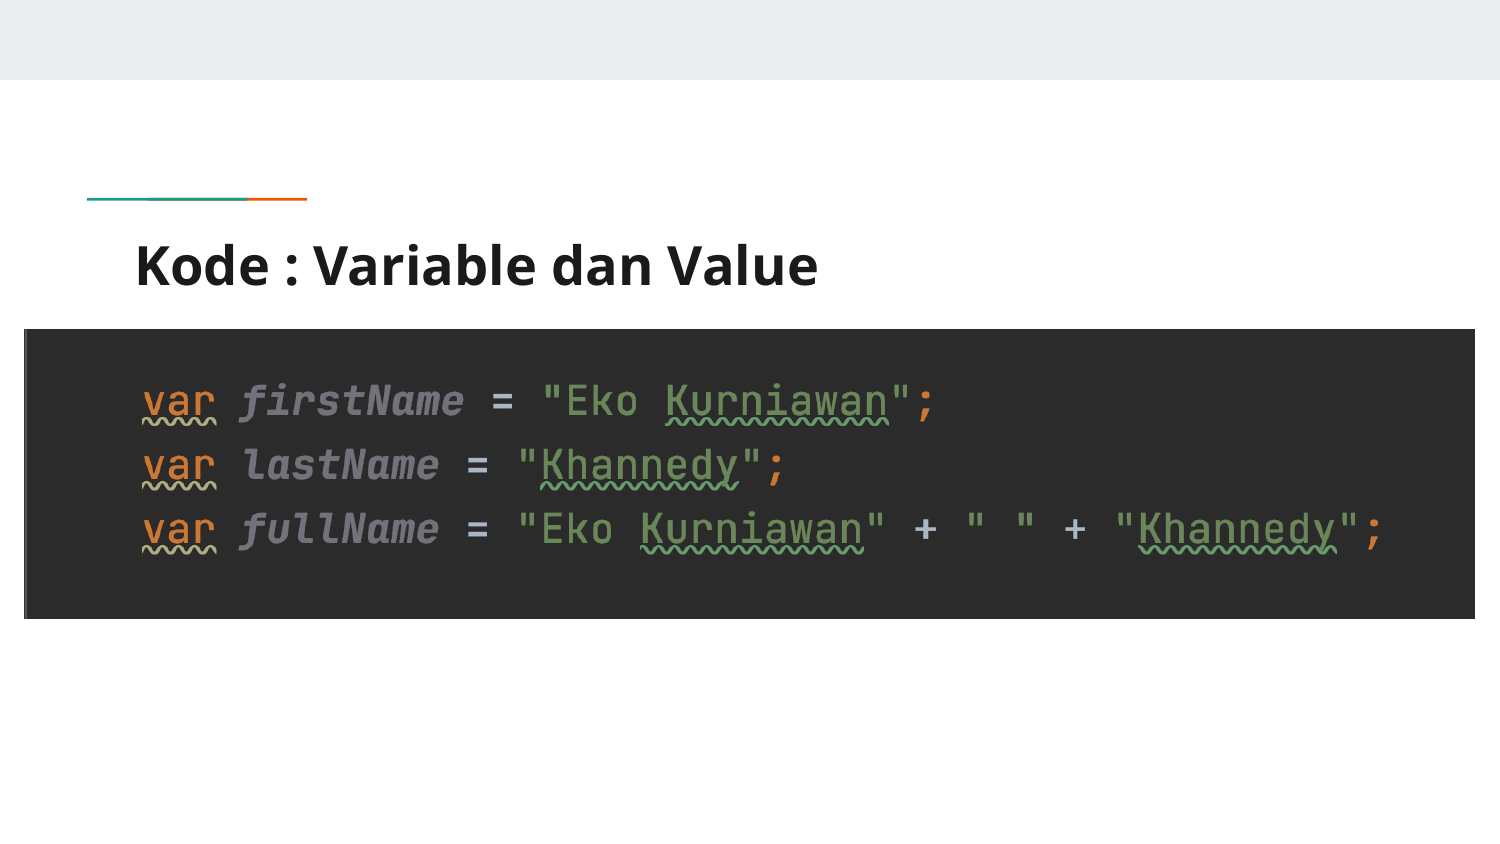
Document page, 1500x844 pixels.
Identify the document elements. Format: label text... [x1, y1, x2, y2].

picture [24, 328, 1476, 619]
title Kode : Variable dan Value [119, 216, 1381, 305]
